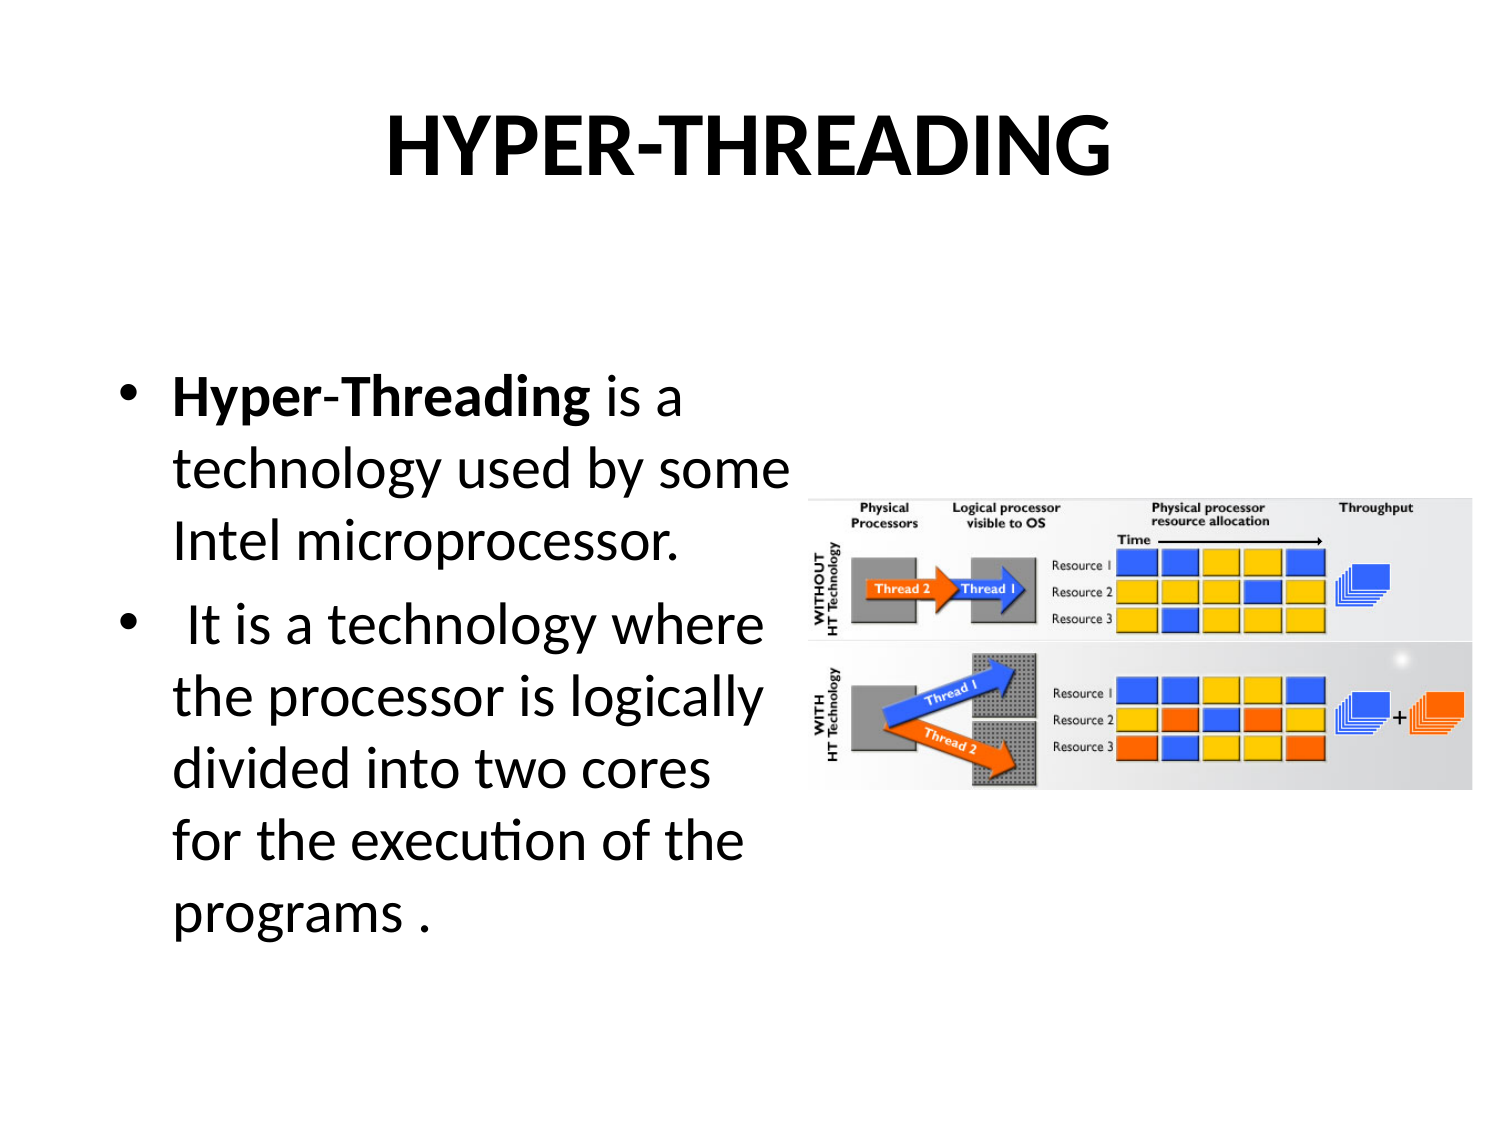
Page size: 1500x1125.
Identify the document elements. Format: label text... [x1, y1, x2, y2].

title HYPER-THREADING [75, 45, 1425, 233]
picture [807, 498, 1473, 790]
list Hyper-Threading is a technology used by some Intel microprocessor. It is a technology where the processor is logically divided into two cores for the execution of the programs . [103, 348, 809, 970]
